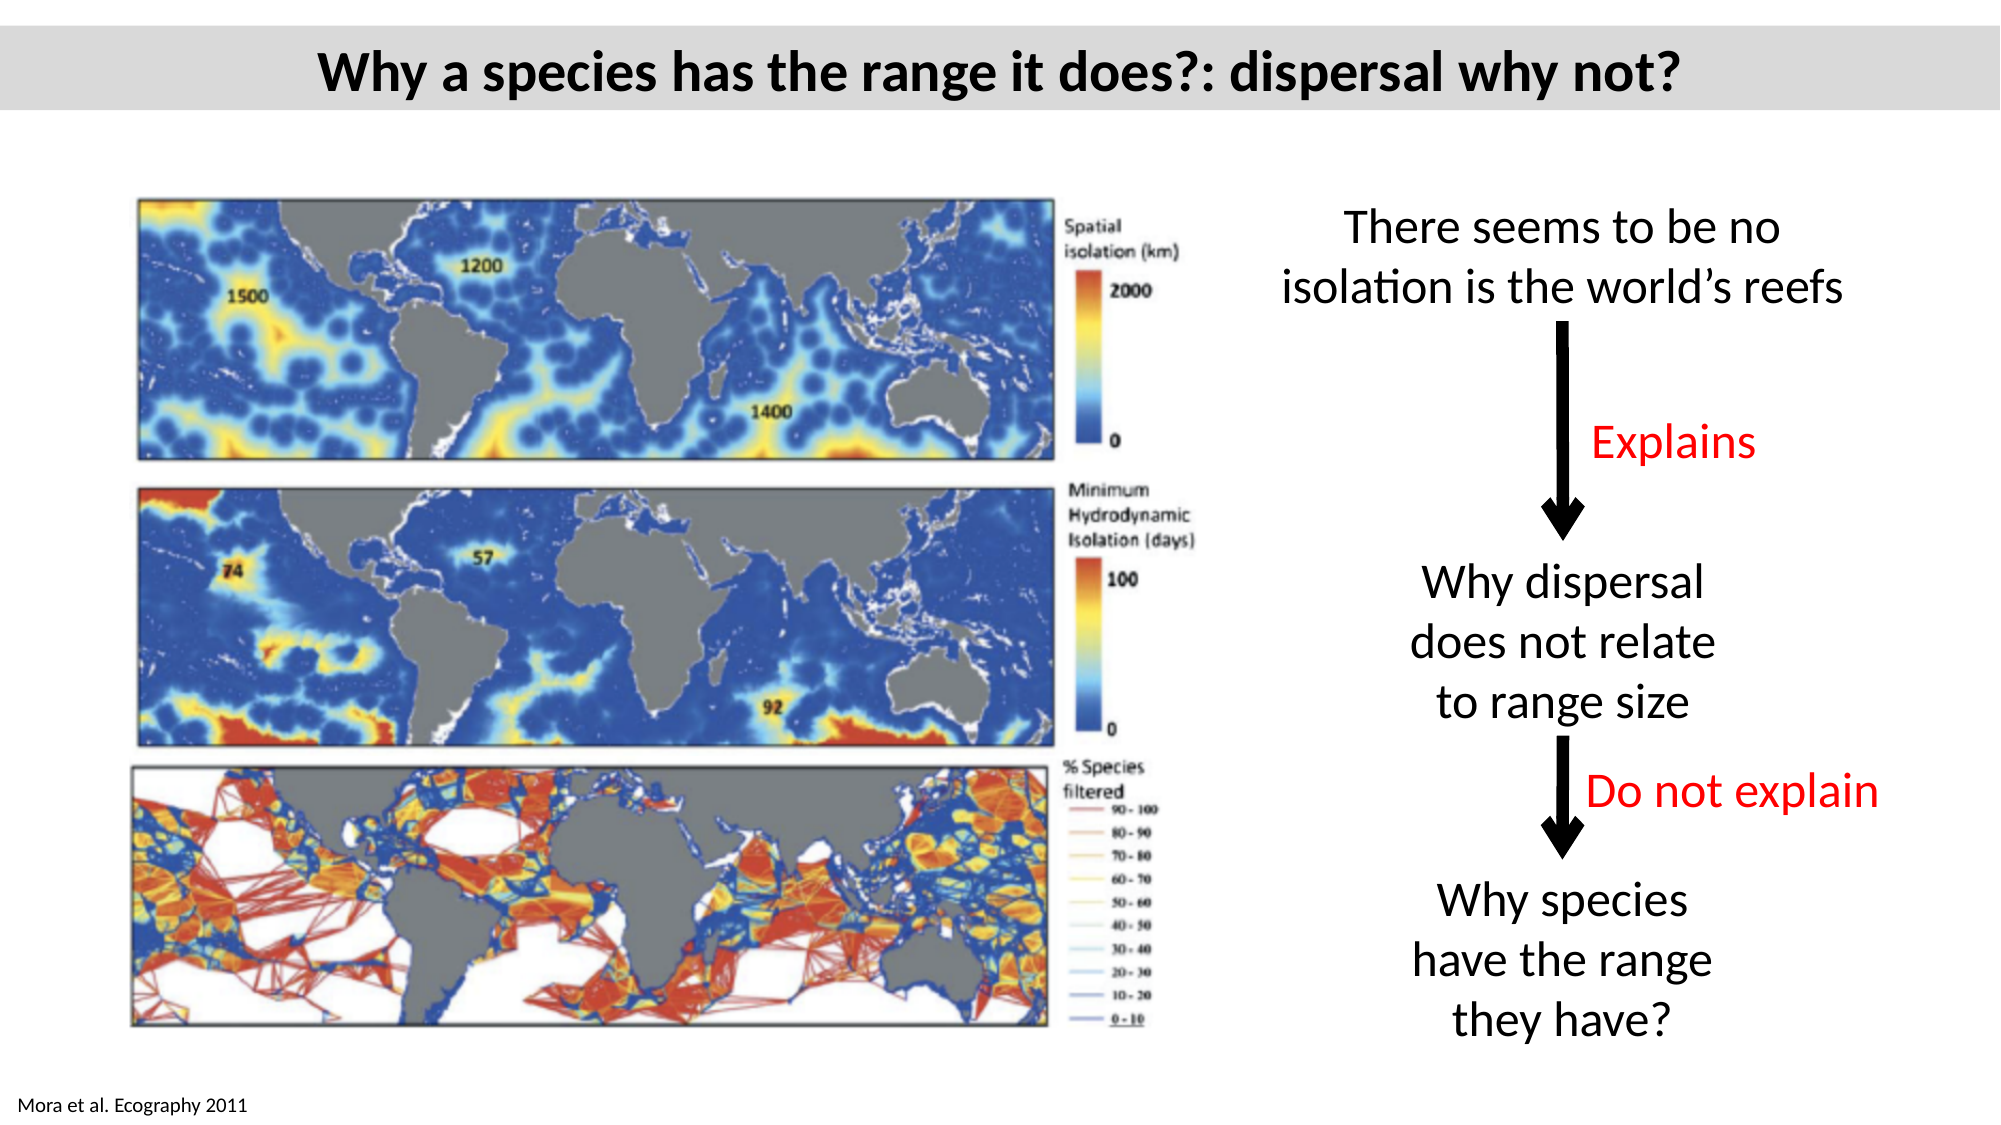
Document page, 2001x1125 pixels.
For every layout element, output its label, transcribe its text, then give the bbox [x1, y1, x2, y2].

text_box There seems to be no isolation is the world’s reefs [1250, 186, 1875, 322]
text_box Do not explain [1739, 750, 1945, 826]
text_box Explains [1740, 401, 1824, 477]
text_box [1390, 737, 1735, 1057]
picture [129, 191, 1202, 1041]
text_box Mora et al. Ecography 2011 [2, 1084, 263, 1125]
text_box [1390, 322, 1736, 738]
text_box Why a species has the range it does?: dispersal why not? [0, 25, 2000, 111]
